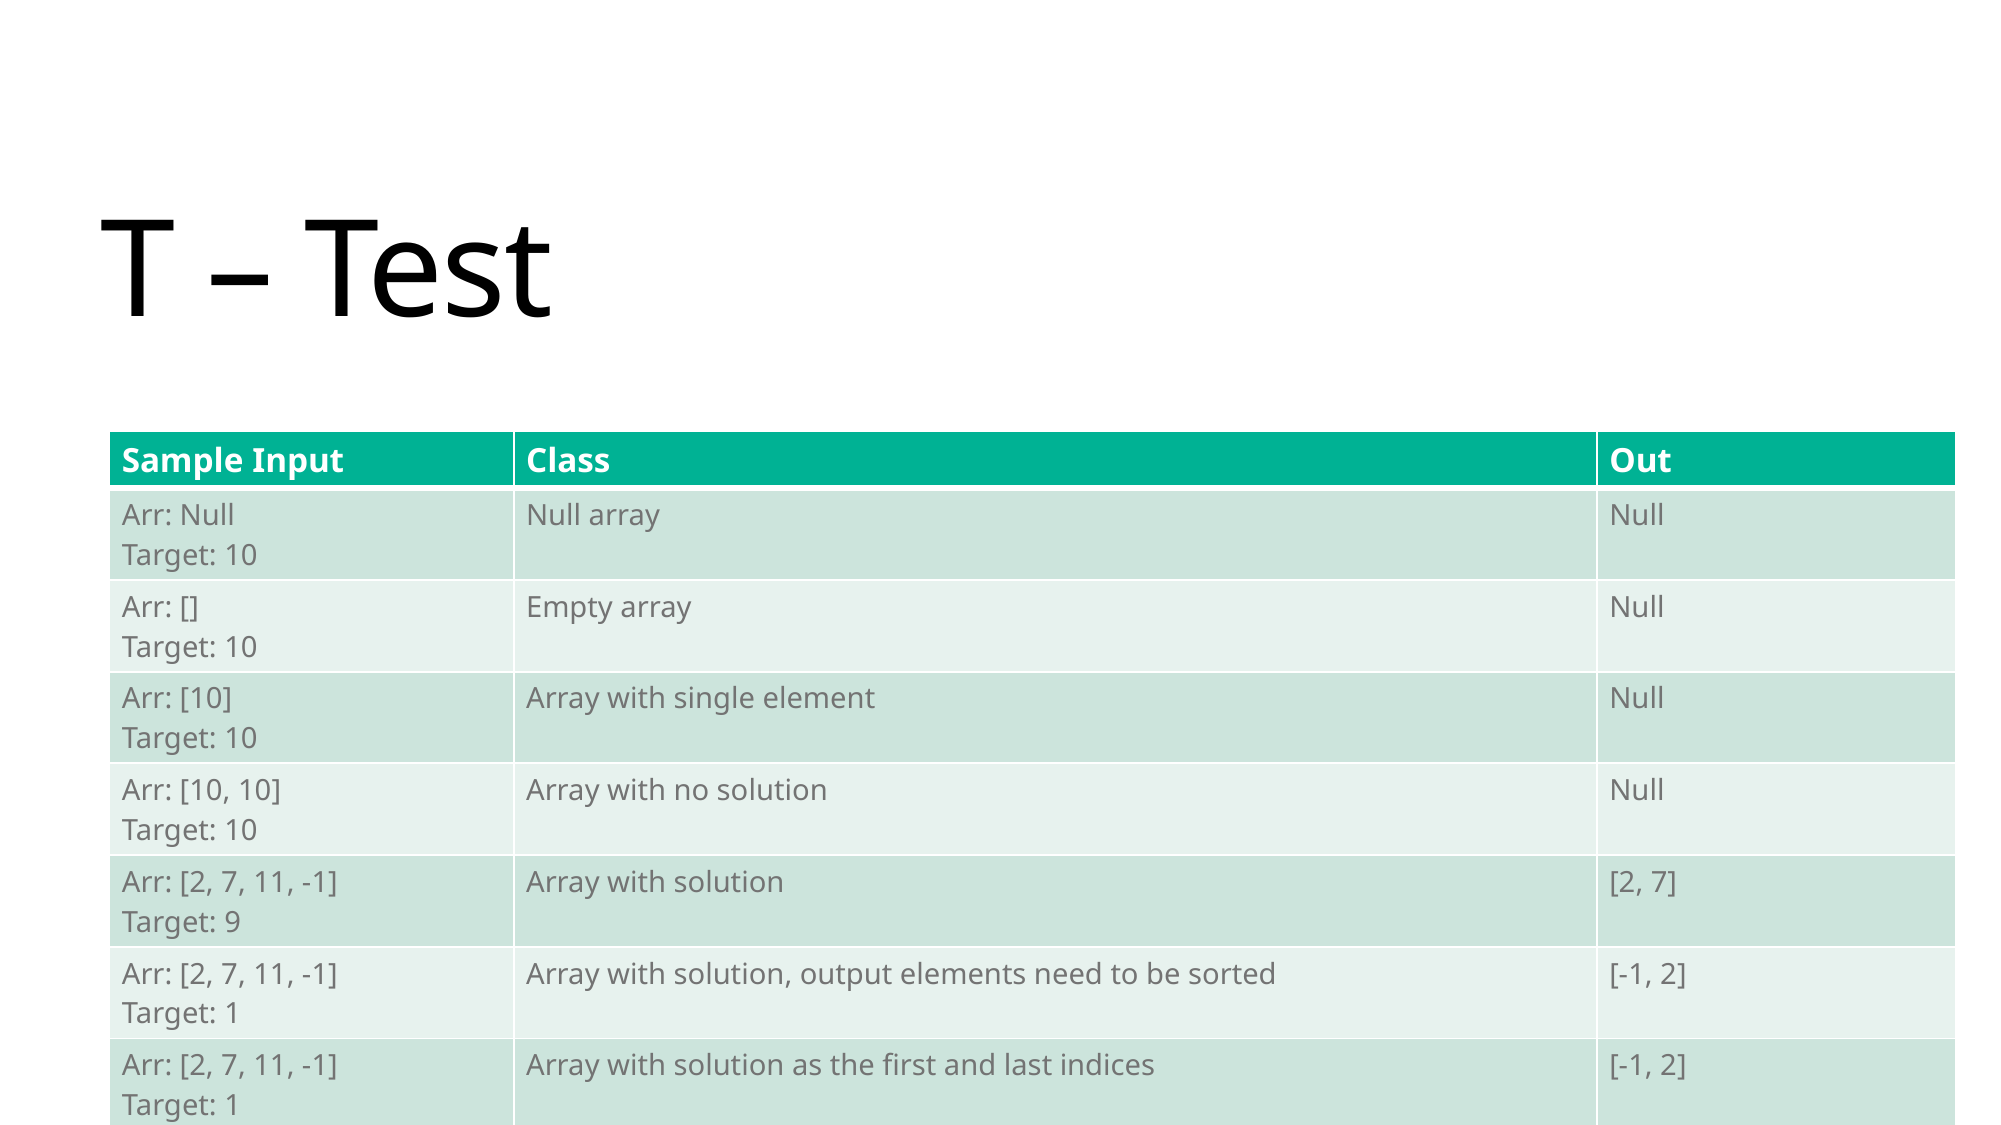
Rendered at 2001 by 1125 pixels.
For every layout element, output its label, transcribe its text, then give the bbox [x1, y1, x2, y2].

table_cell [-1, 2] [1598, 948, 1955, 1038]
table_cell Array with no solution [515, 764, 1596, 854]
table_cell Arr: [] Target: 10 [110, 581, 513, 671]
table_cell Null [1598, 491, 1955, 579]
table_cell Array with solution [515, 856, 1596, 946]
table_cell [2, 7] [1598, 856, 1955, 946]
table_cell Null [1598, 764, 1955, 854]
table_cell Arr: [2, 7, 11, -1] Target: 1 [110, 948, 513, 1038]
table_cell Arr: [2, 7, 11, -1] Target: 1 [110, 1039, 513, 1125]
table_cell Array with single element [515, 673, 1596, 762]
table_header Class [515, 432, 1596, 485]
table_header Sample Input [110, 432, 513, 485]
table_cell Arr: Null Target: 10 [110, 491, 513, 579]
table_cell Arr: [2, 7, 11, -1] Target: 9 [110, 856, 513, 946]
table_cell Null [1598, 673, 1955, 762]
table_cell Array with solution, output elements need to be sorted [515, 948, 1596, 1038]
table_cell Empty array [515, 581, 1596, 671]
table_header Out [1598, 432, 1955, 485]
table_cell Arr: [10, 10] Target: 10 [110, 764, 513, 854]
table_cell [-1, 2] [1598, 1039, 1955, 1125]
table_cell Arr: [10] Target: 10 [110, 673, 513, 762]
table_cell Null array [515, 491, 1596, 579]
table_cell Null [1598, 581, 1955, 671]
table_cell Array with solution as the first and last indices [515, 1039, 1596, 1125]
list T – Test [100, 200, 1876, 327]
